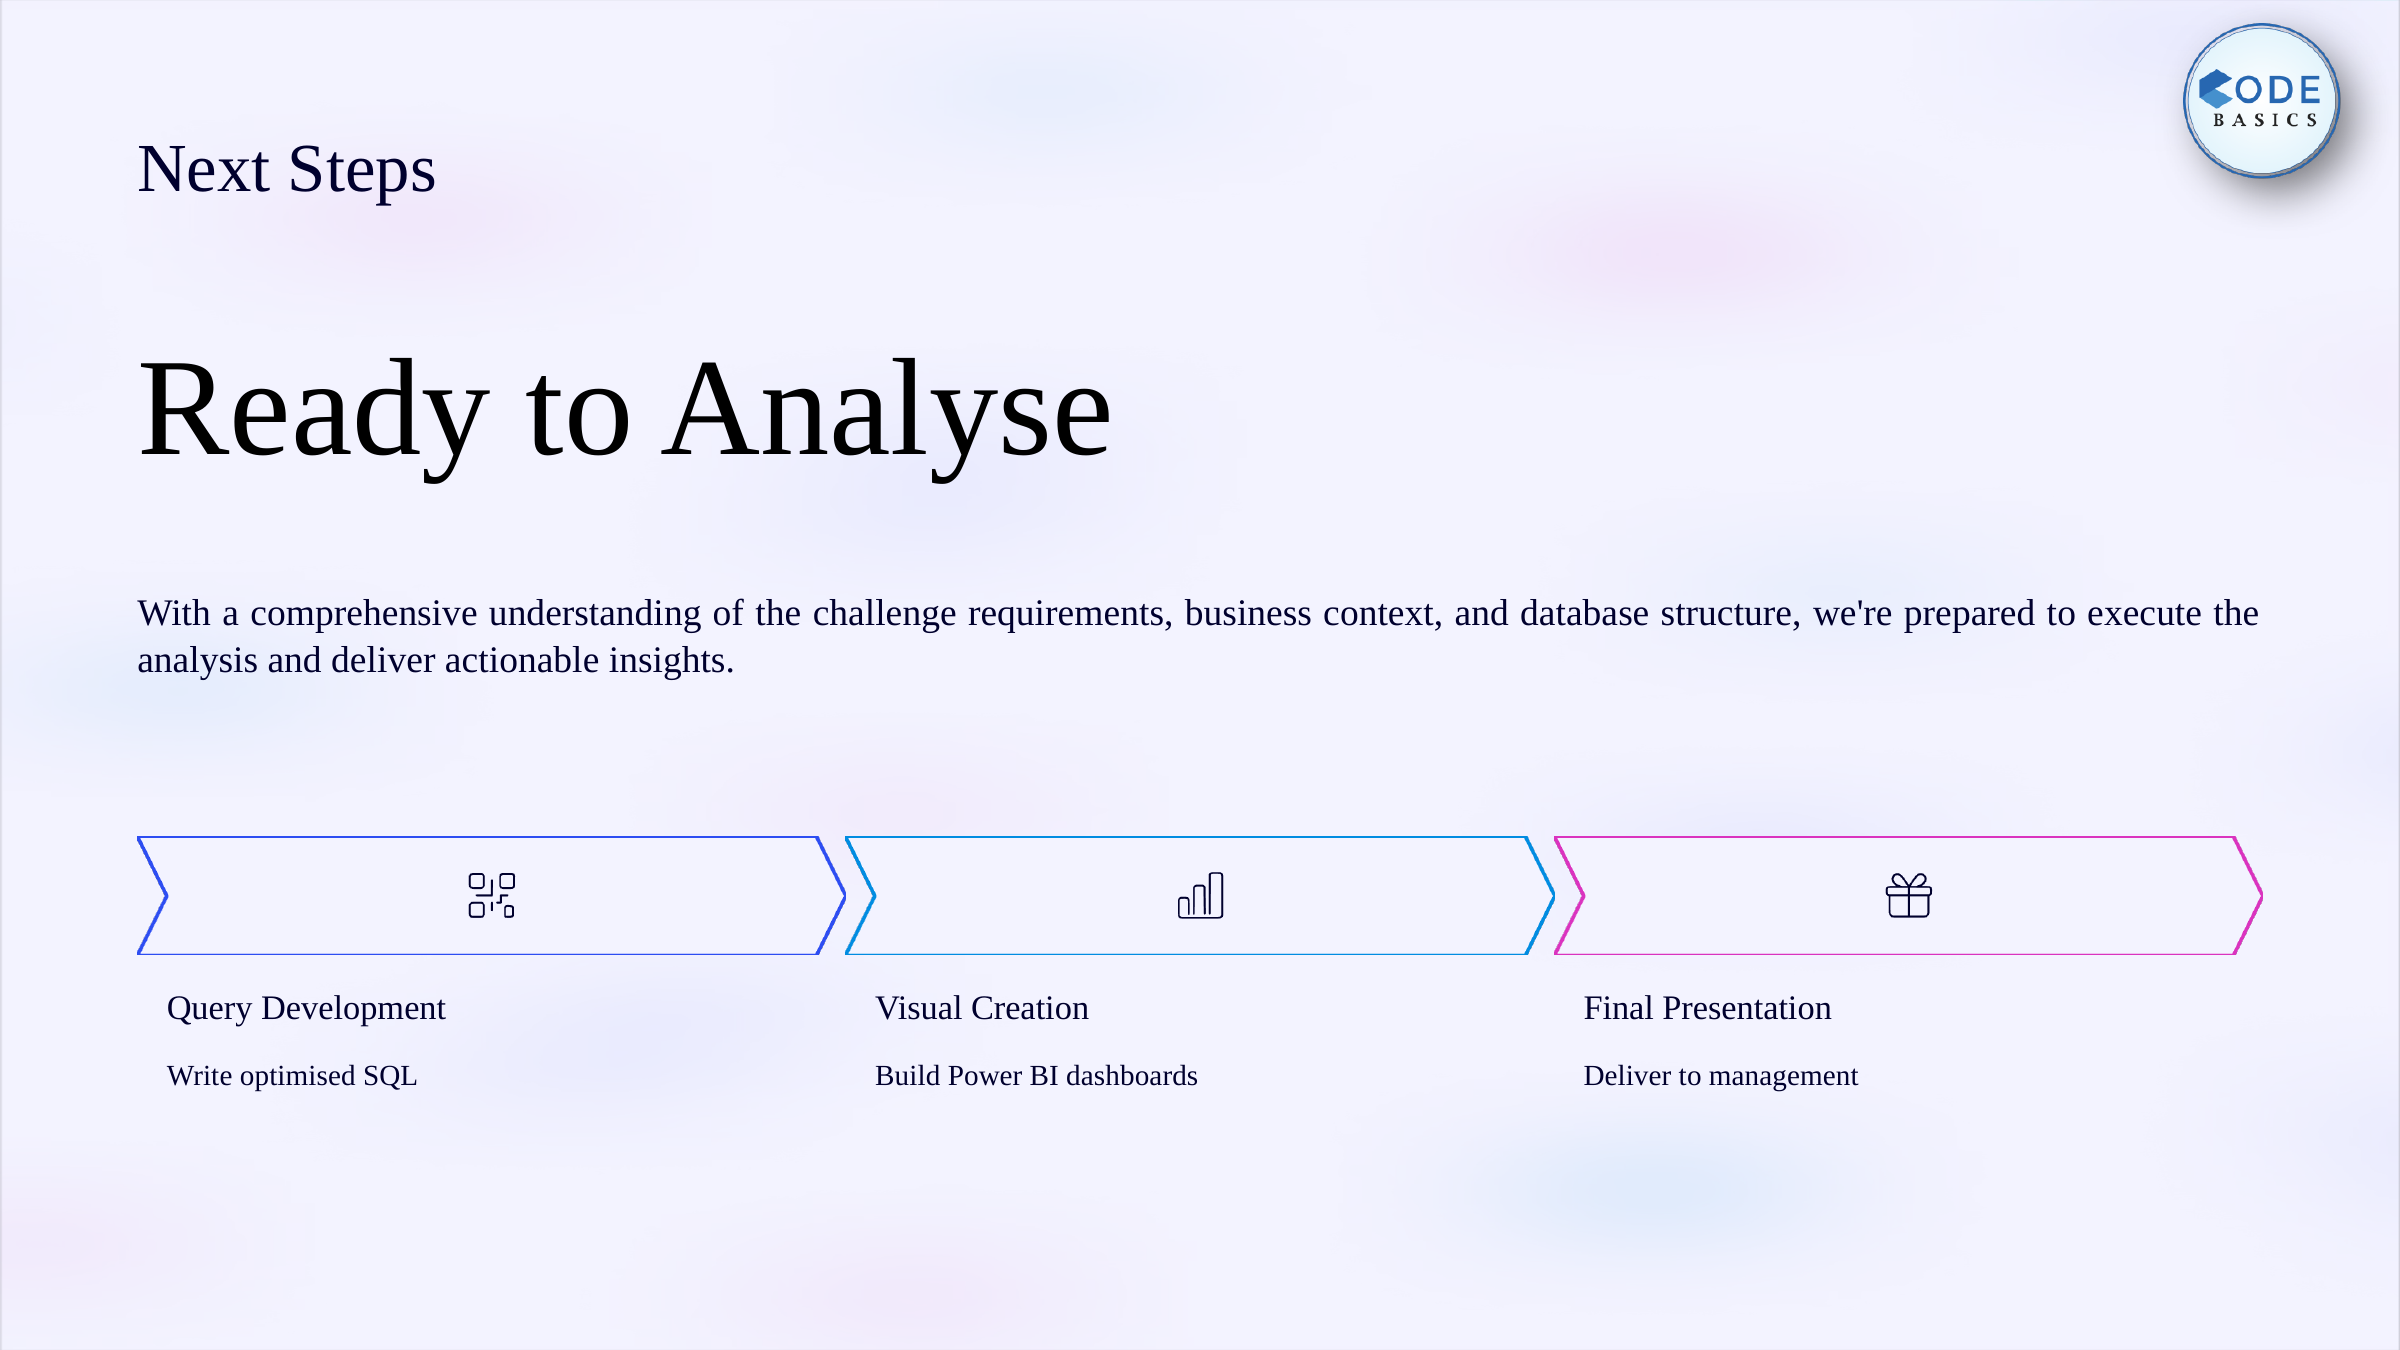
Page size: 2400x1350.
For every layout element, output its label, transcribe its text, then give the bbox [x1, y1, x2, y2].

text_box With a comprehensive understanding of the challenge requirements, business context, and database structure, we're prepared to execute the analysis and deliver actionable insights. [137, 586, 2263, 681]
text_box Query Development [166, 983, 514, 1028]
text_box Ready to Analyse [137, 369, 1524, 483]
picture [137, 836, 2263, 955]
picture [0, 0, 2400, 369]
text_box Final Presentation [1583, 983, 1931, 1028]
text_box Visual Creation [875, 983, 1222, 1028]
text_box Write optimised SQL [166, 1044, 817, 1092]
text_box Build Power BI dashboards [875, 1044, 1525, 1092]
text_box Deliver to management [1583, 1044, 2233, 1092]
